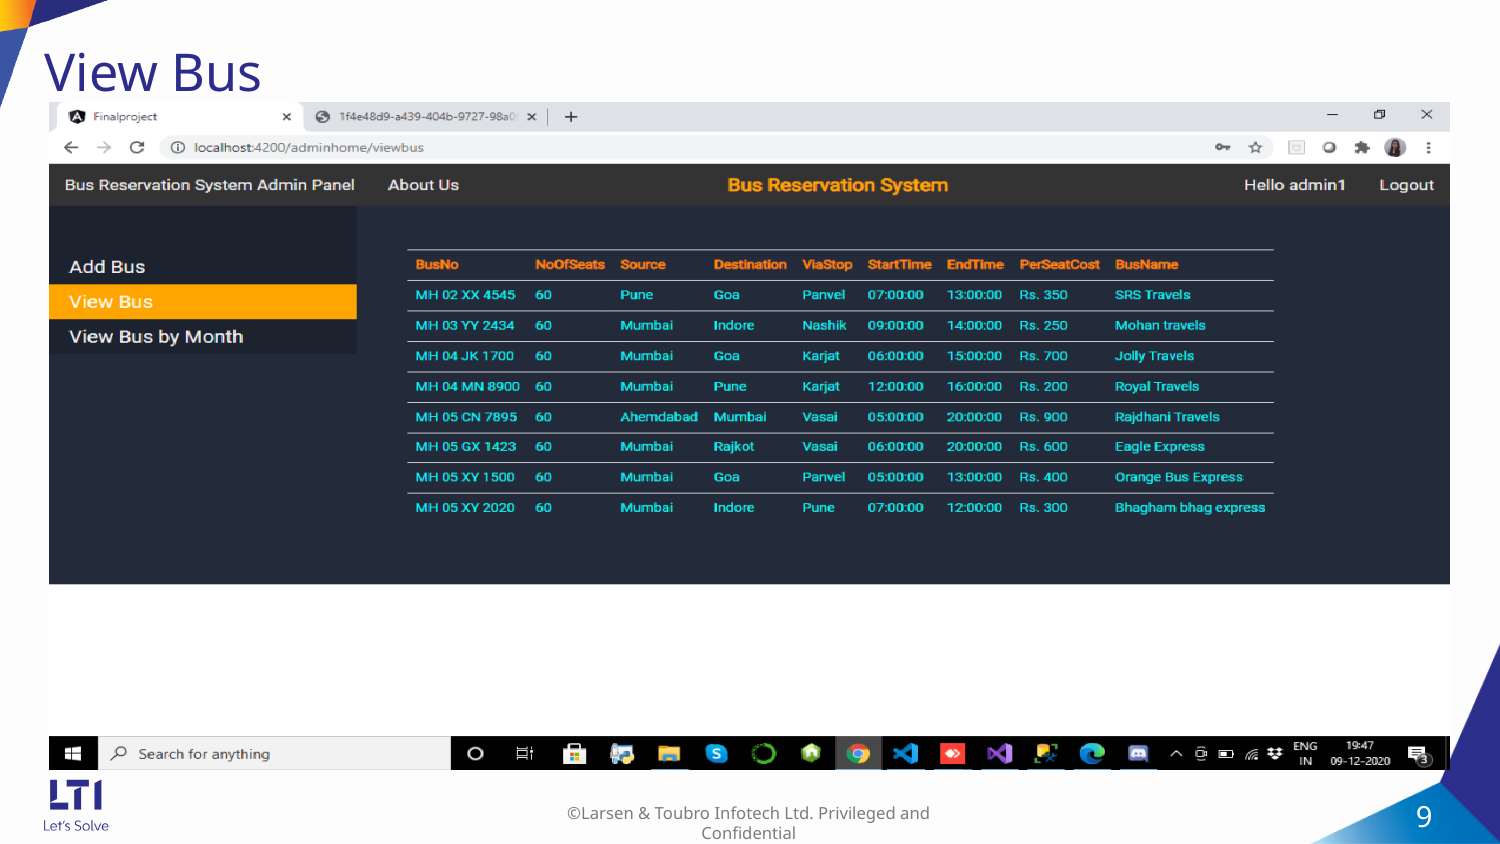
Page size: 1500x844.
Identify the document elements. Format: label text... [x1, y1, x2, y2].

picture [0, 0, 1500, 844]
title View Bus [43, 38, 1455, 104]
